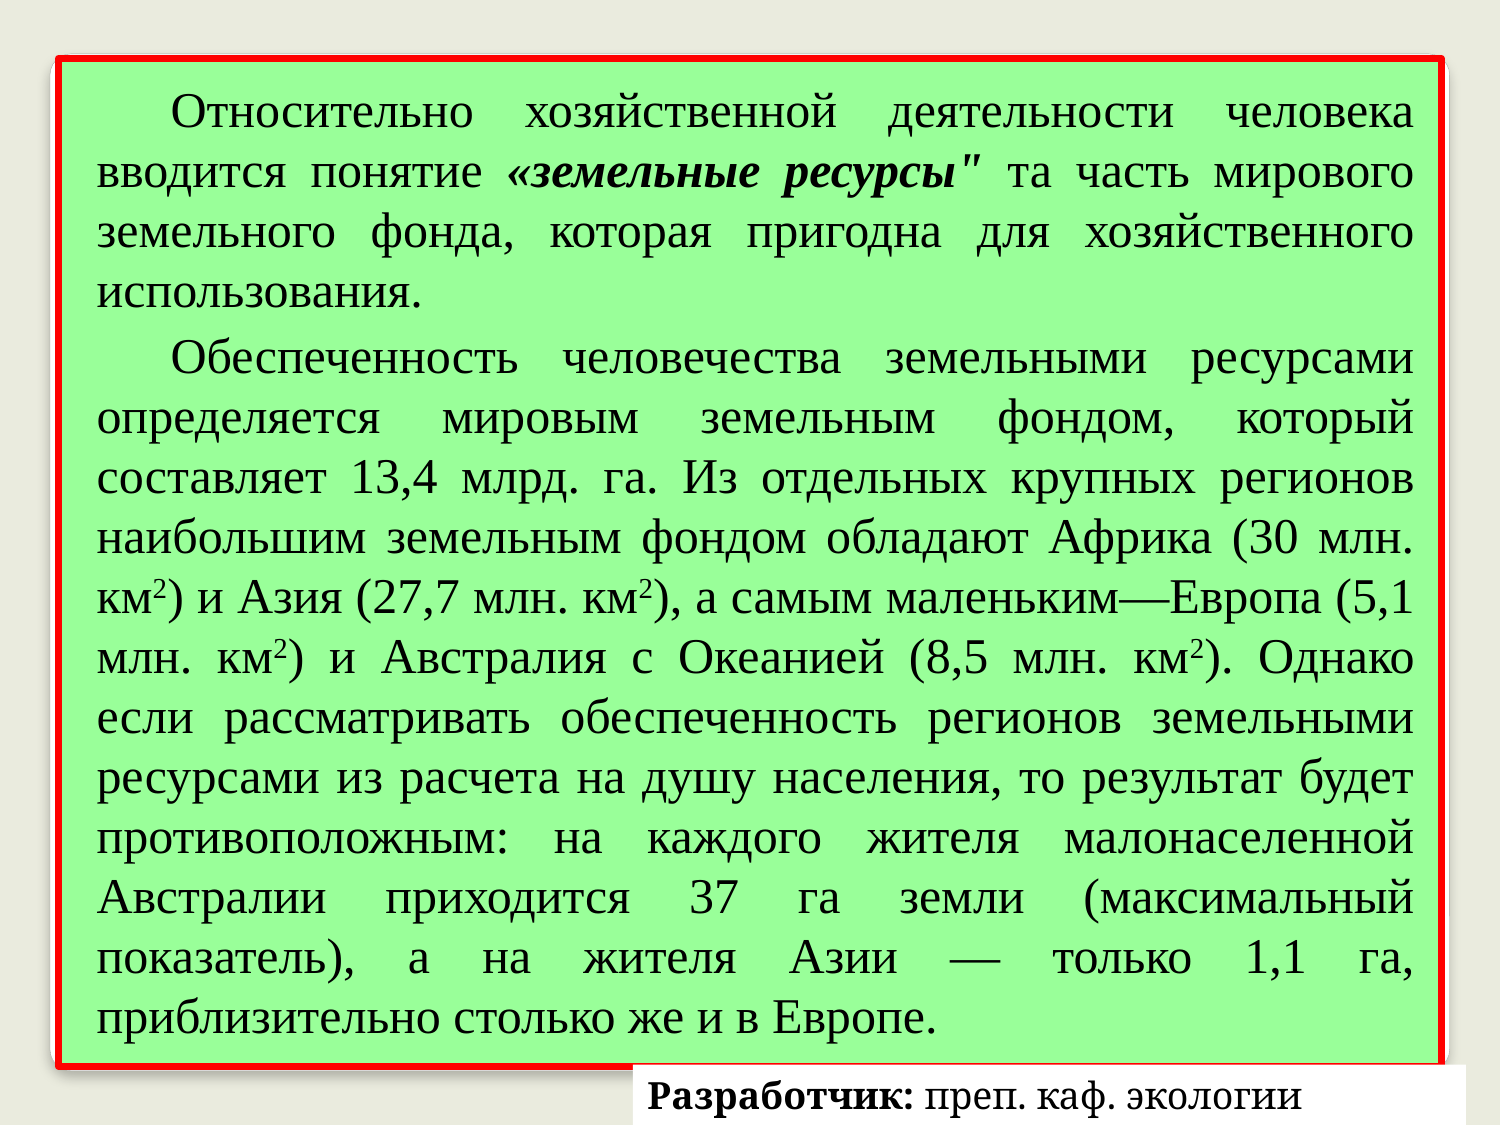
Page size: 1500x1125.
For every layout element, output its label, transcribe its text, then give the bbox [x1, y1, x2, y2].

text_box Относительно хозяйственной деятельности человека вводится понятие «земельные ресурсы" та часть мирового земельного фонда, которая пригодна для хозяйственного использования. [81, 70, 1430, 316]
text_box Обеспеченность человечества земельными ресурсами определяется мировым земельным фондом, который составляет 13,4 млрд. га. Из отдельных крупных регионов наибольшим земельным фондом обладают Африка (30 млн. км2) и Азия (27,7 млн. км2), а самым маленьким—Европа (5,1 млн. км2) и Австралия с Океанией (8,5 млн. км2). Однако если рассматривать обеспеченность регионов земельными ресурсами из расчета на душу населения, то результат будет противоположным: на каждого жителя малонаселенной Австралии приходится 37 га земли (максимальный показатель), а на жителя Азии — только 1,1 га, приблизительно столько же и в Европе. [81, 316, 1430, 1052]
text_box [55, 55, 1445, 1070]
text_box Разработчик: преп. каф. экологии Кирвель П.И. [632, 1064, 1466, 1125]
